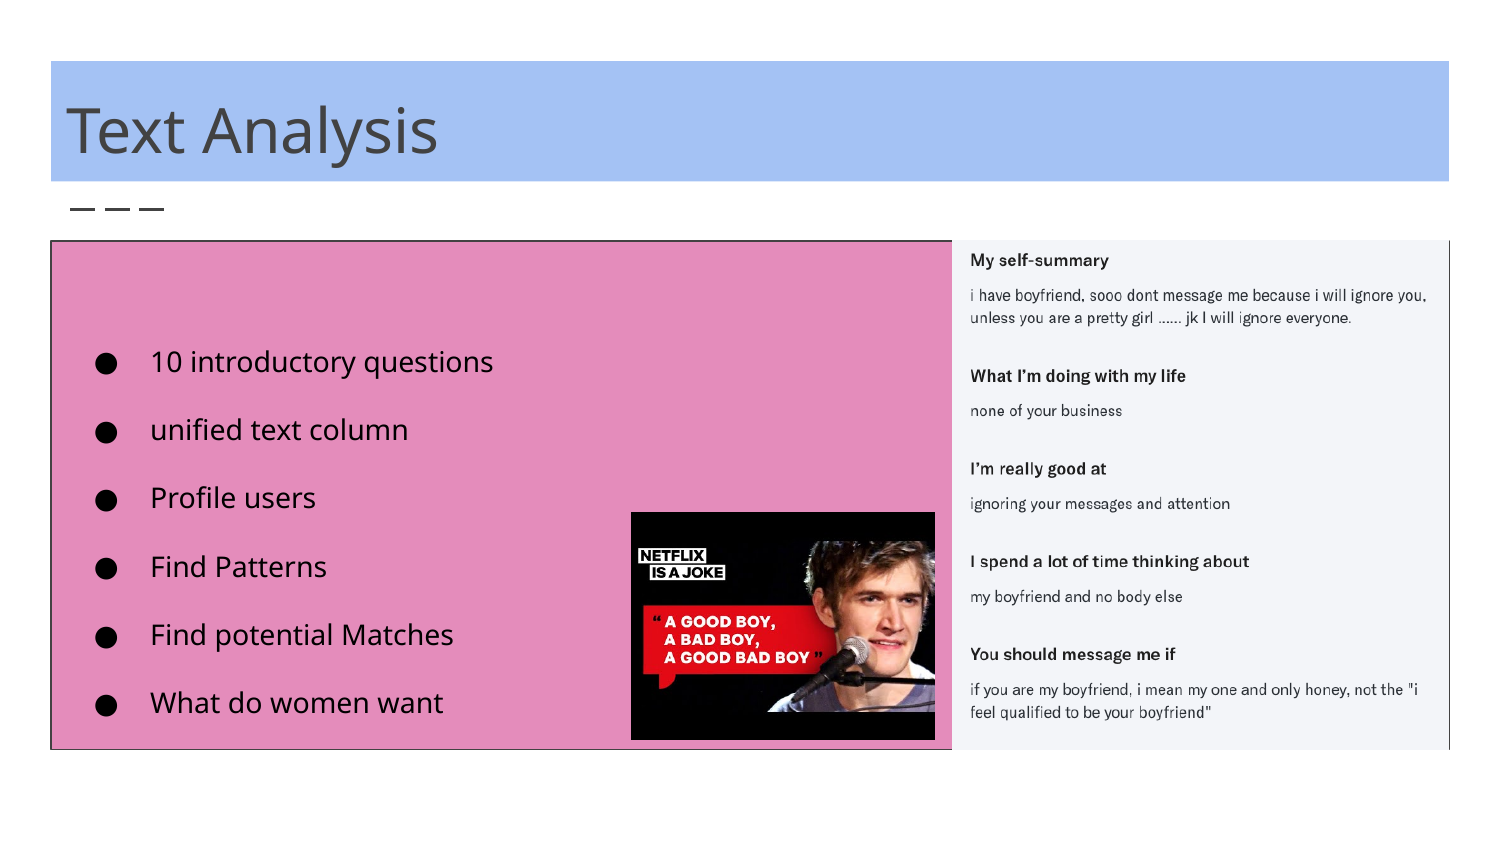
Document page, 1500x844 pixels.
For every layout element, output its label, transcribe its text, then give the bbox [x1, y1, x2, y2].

list 10 introductory questions unified text column Profile users Find Patterns Find potential Matches What do women want [51, 240, 950, 750]
title Text Analysis [51, 61, 1449, 182]
picture [631, 512, 935, 741]
picture [951, 240, 1450, 750]
